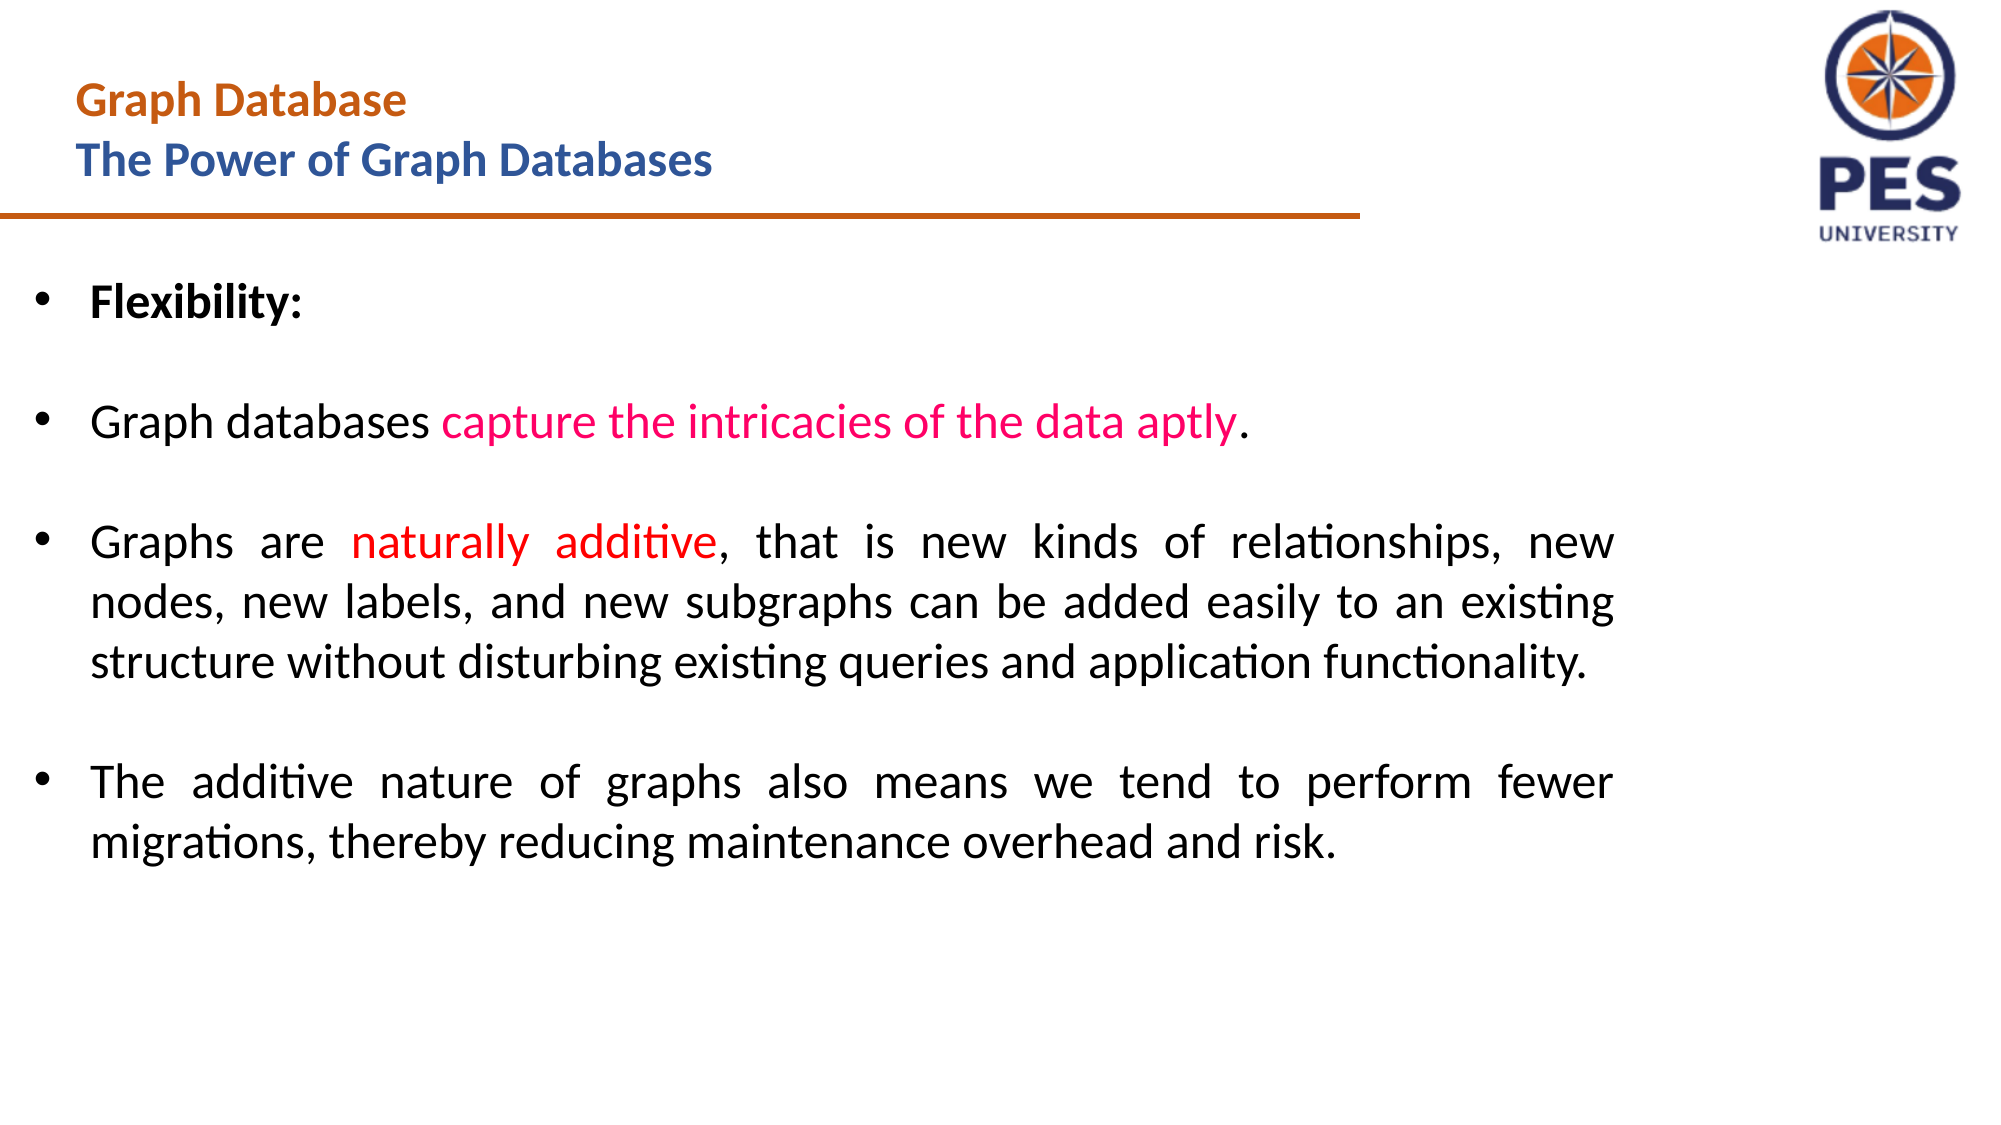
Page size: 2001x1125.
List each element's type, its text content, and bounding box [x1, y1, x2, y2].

text_box Graph Database The Power of Graph Databases [60, 58, 1374, 254]
text_box Flexibility: Graph databases capture the intricacies of the data aptly. Graphs are naturally additive, that is new kinds of relationships, new nodes, new labels, and new subgraphs can be added easily to an existing structure without disturbing existing queries and application functionality. The additive nature of graphs also means we tend to perform fewer migrations, thereby reducing maintenance overhead and risk. [19, 260, 1630, 876]
picture [1785, 0, 2000, 275]
